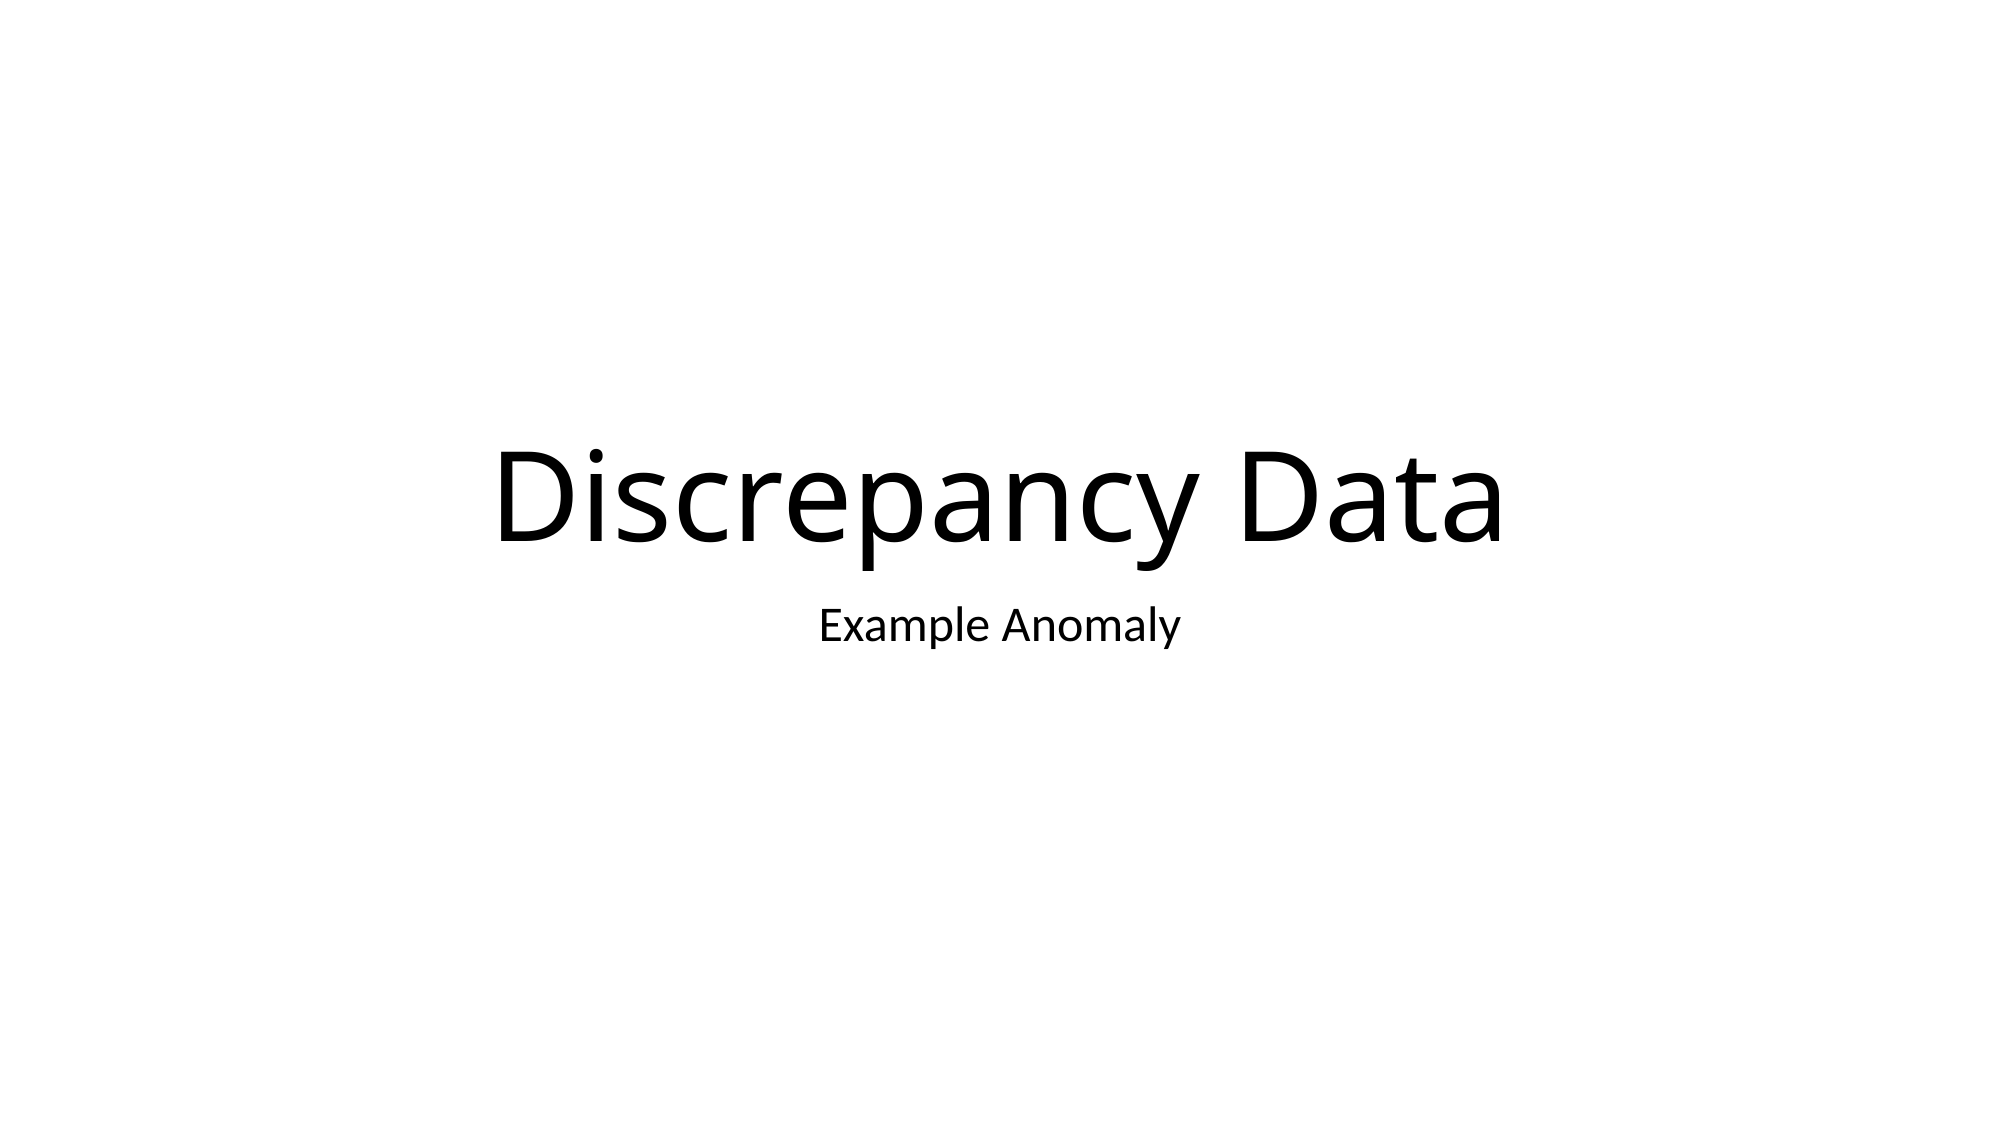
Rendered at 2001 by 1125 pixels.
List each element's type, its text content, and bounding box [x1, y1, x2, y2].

title Discrepancy Data [249, 184, 1750, 576]
subtitle Example Anomaly [249, 590, 1750, 863]
